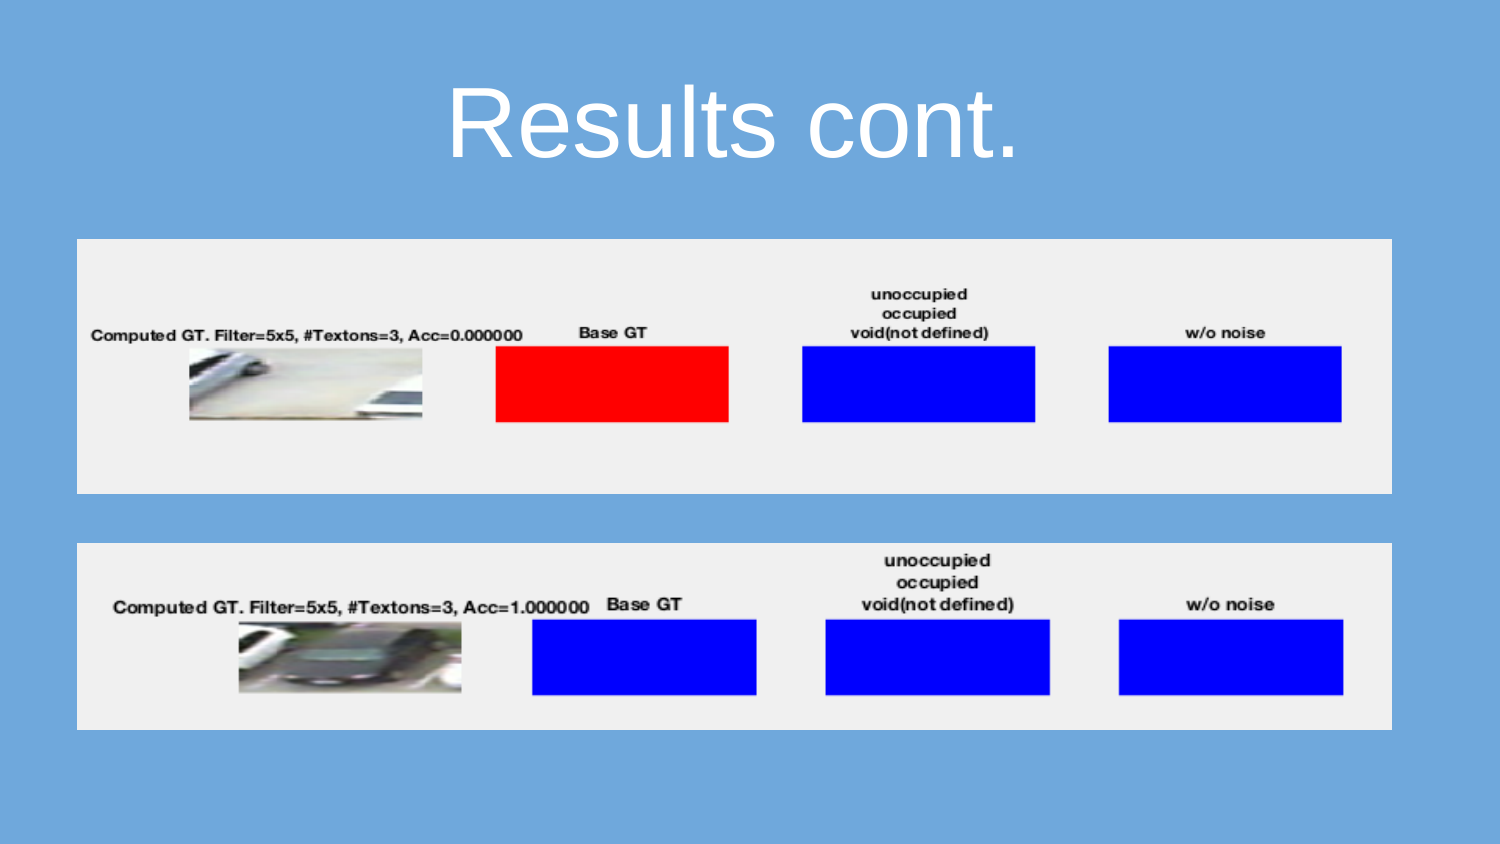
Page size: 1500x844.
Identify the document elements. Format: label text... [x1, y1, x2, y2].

title Results cont. [35, 42, 1434, 213]
picture [76, 238, 1392, 494]
picture [76, 543, 1392, 730]
